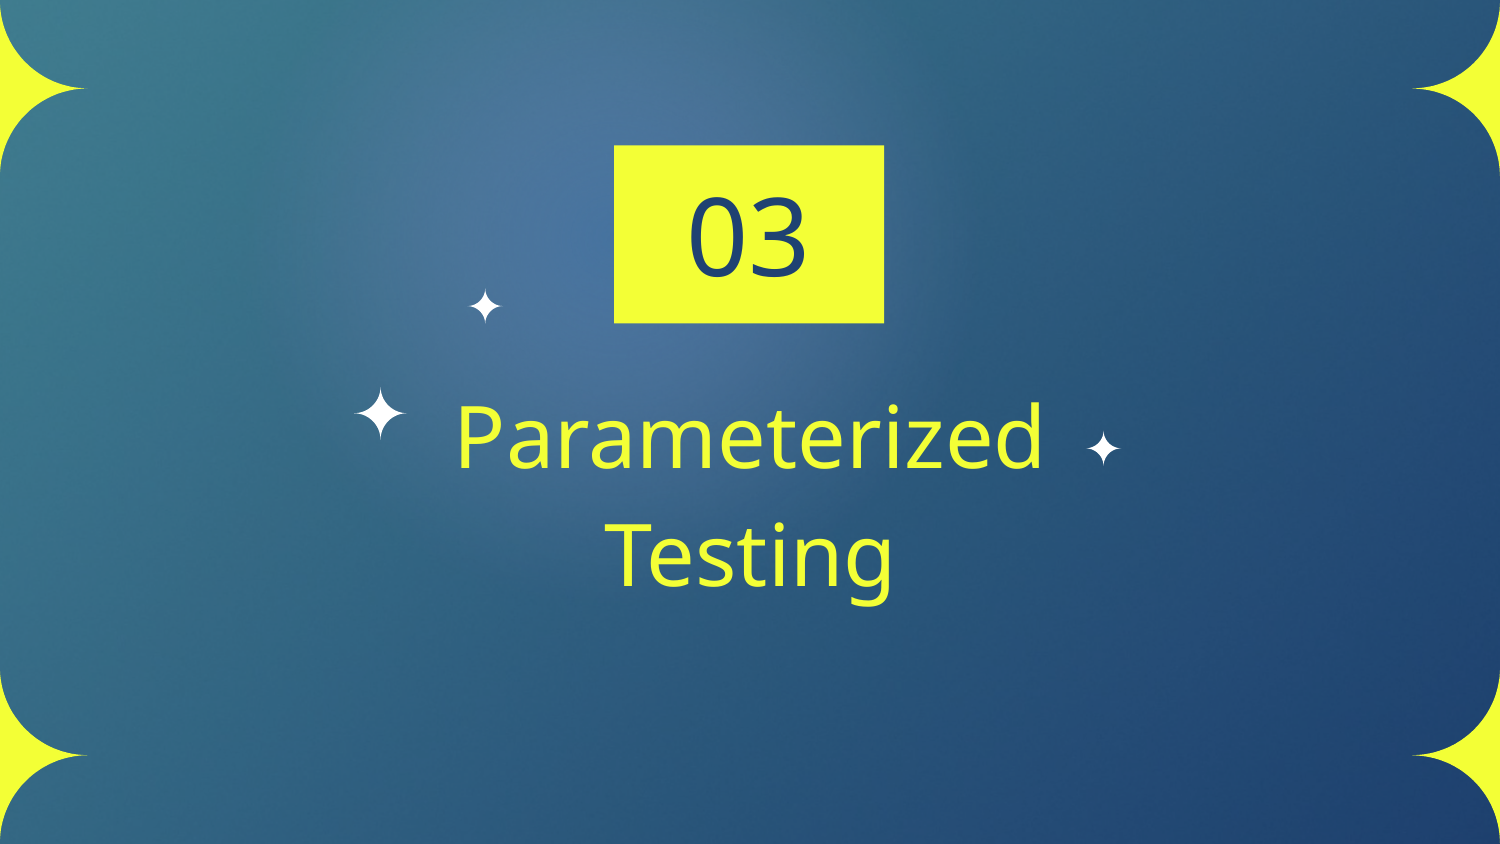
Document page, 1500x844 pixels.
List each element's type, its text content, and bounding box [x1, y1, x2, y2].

text_box [354, 386, 408, 440]
picture [181, 0, 1052, 657]
title 03 [614, 145, 885, 324]
title Parameterized Testing [375, 359, 1127, 627]
text_box [467, 288, 504, 324]
text_box [1085, 430, 1122, 467]
